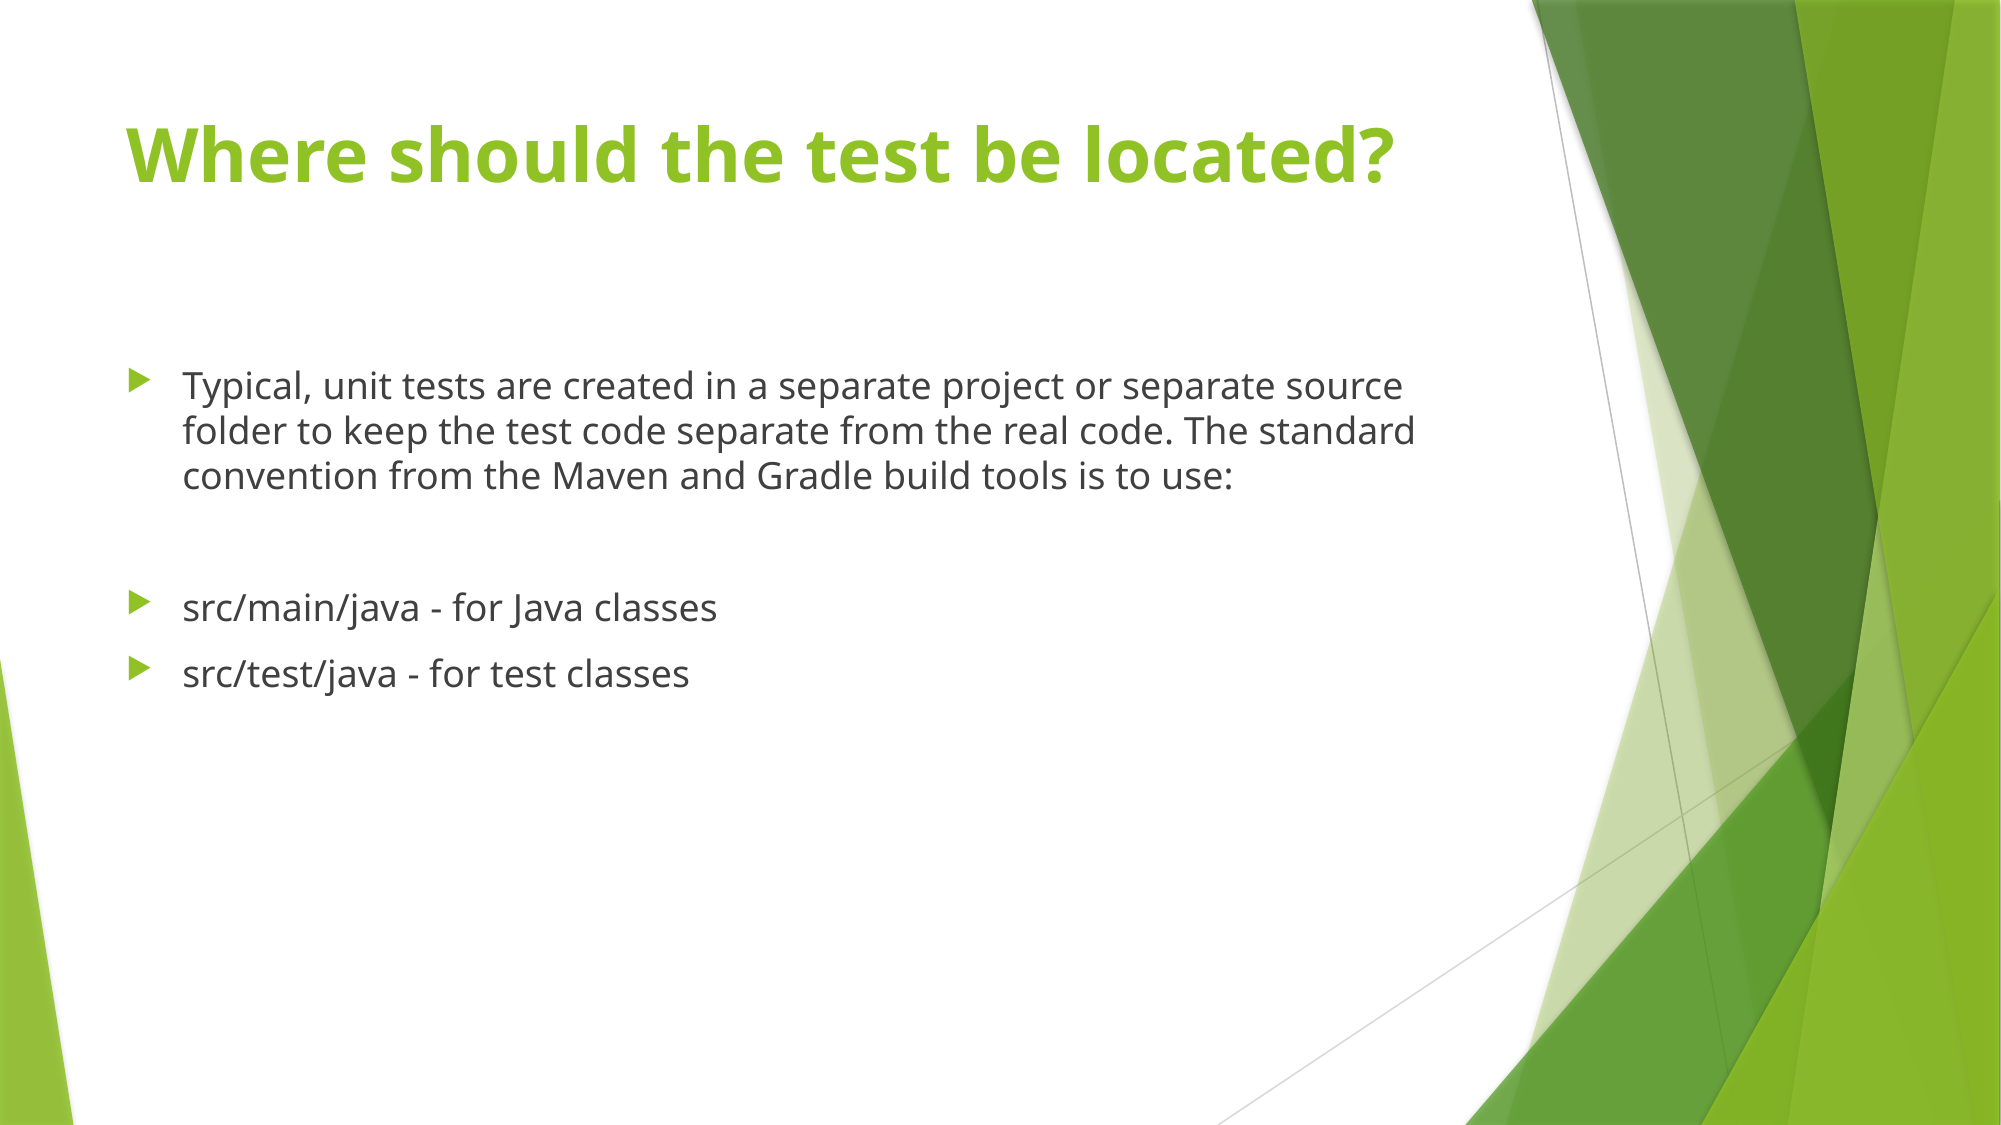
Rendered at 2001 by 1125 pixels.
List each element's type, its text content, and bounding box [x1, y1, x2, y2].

title Where should the test be located? [111, 99, 1522, 317]
list Typical, unit tests are created in a separate project or separate source folder to keep the test code separate from the real code. The standard convention from the Maven and Gradle build tools is to use: src/main/java - for Java classes src/test/java - for test classes [111, 354, 1522, 992]
